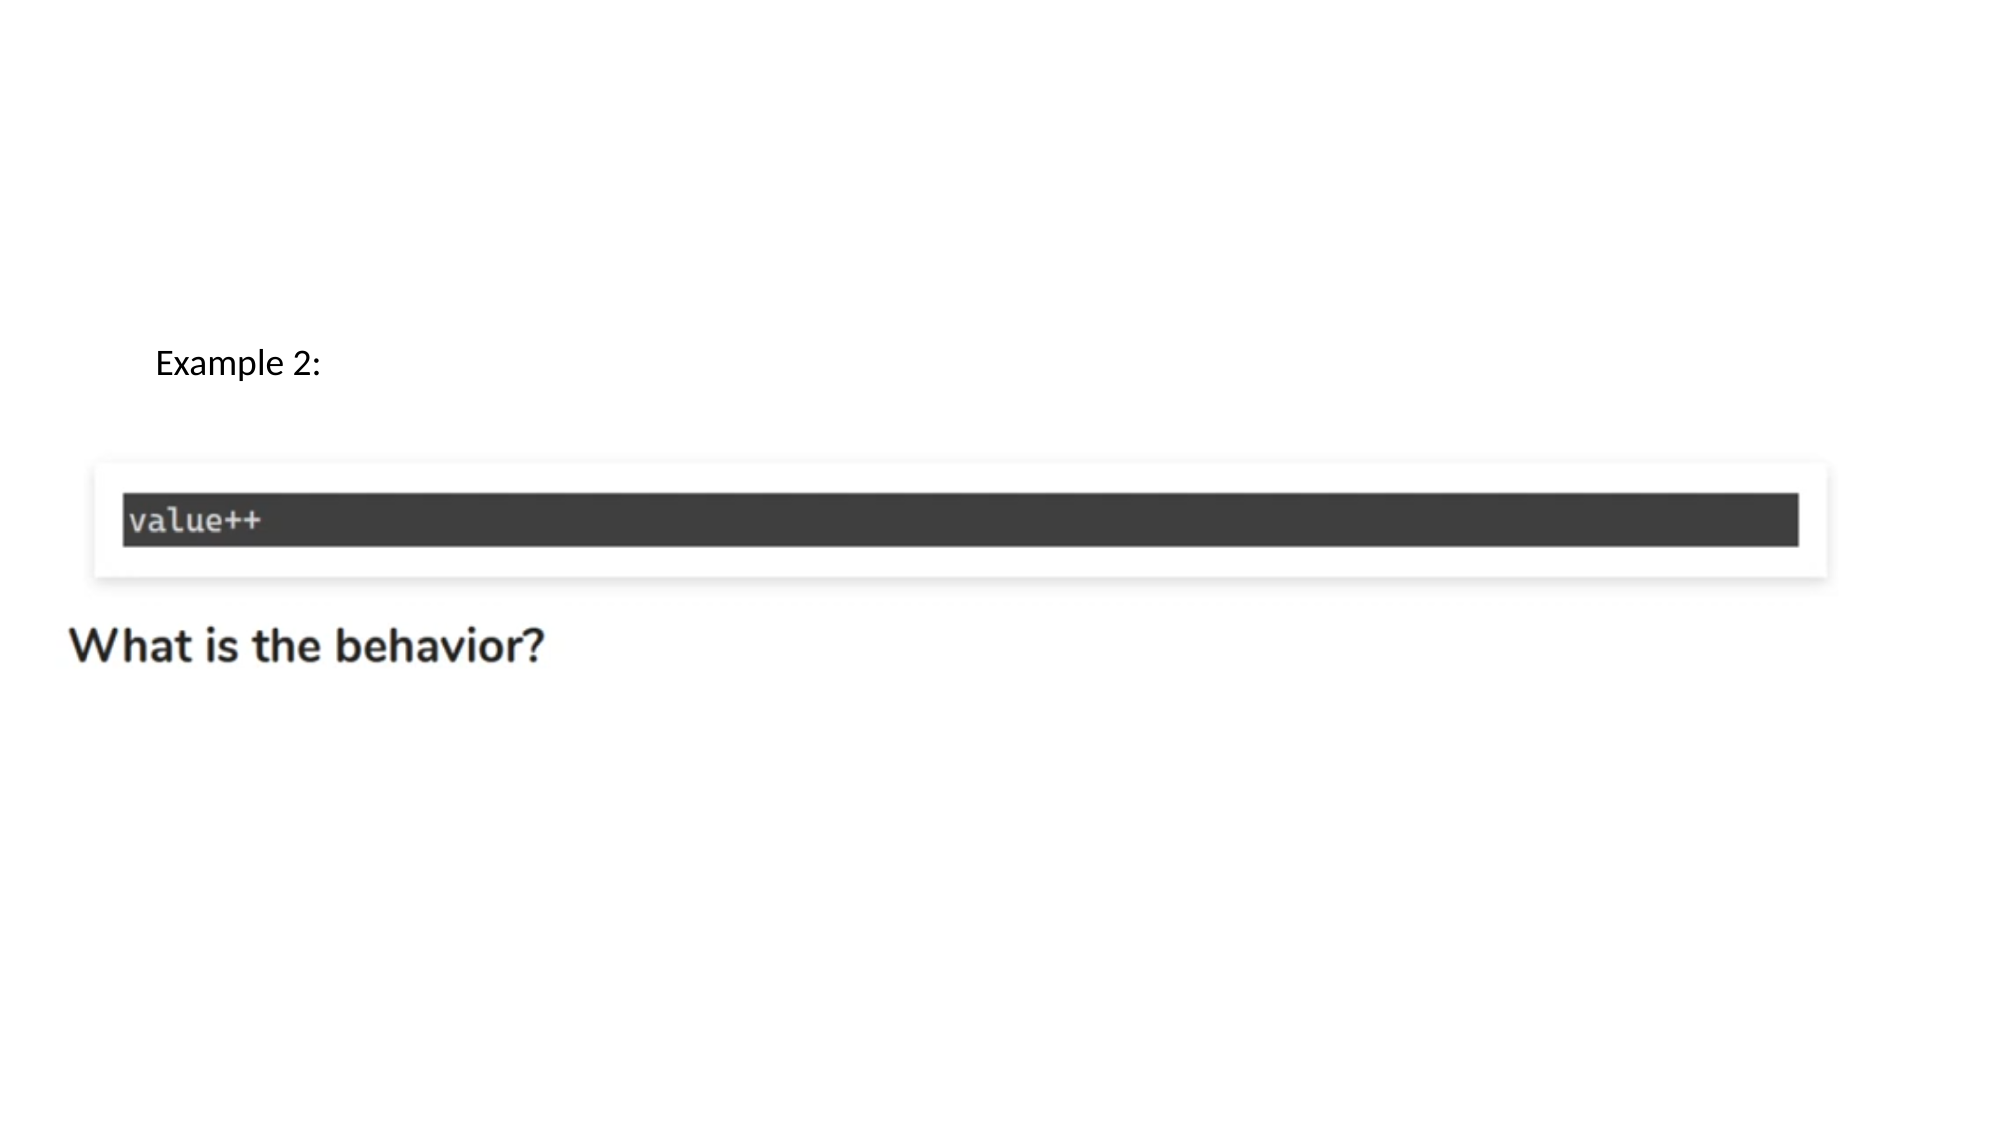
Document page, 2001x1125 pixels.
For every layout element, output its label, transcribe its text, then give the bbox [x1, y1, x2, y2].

text_box Example 2: [140, 331, 337, 391]
picture [39, 433, 1902, 750]
